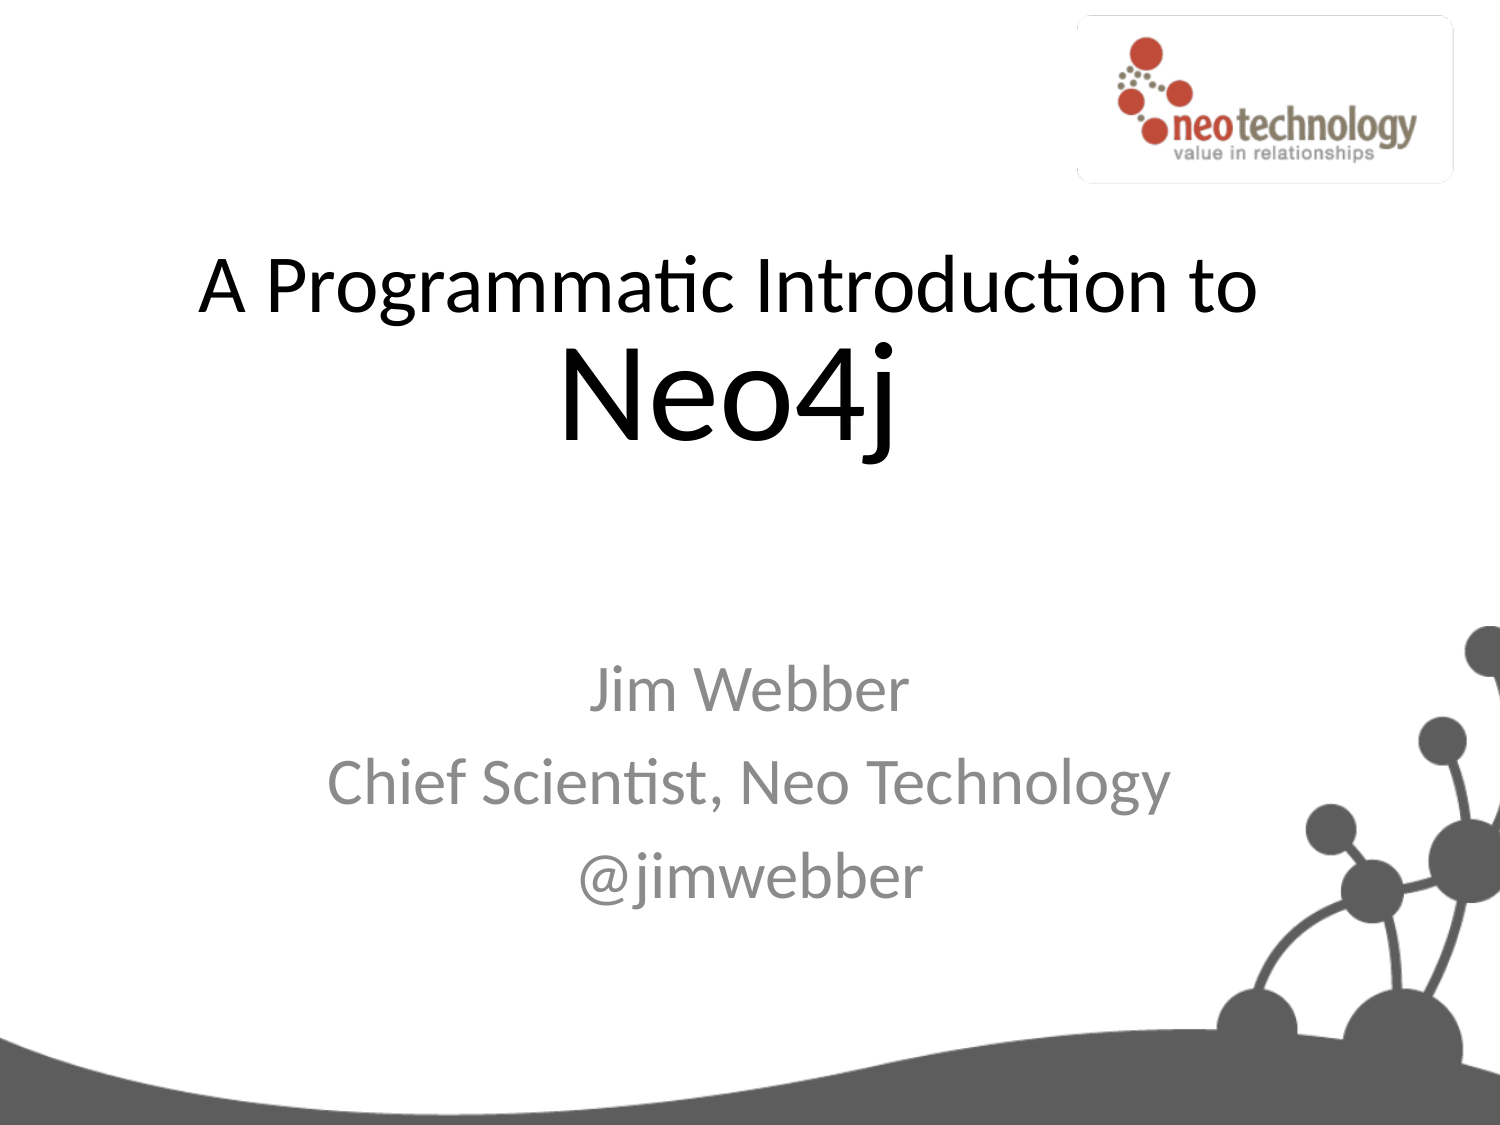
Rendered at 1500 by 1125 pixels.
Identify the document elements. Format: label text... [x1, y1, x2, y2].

text_box [749, 572, 1427, 861]
title A Programmatic Introduction to Neo4j [91, 242, 1367, 484]
picture [1062, 0, 1482, 210]
subtitle Jim Webber Chief Scientist, Neo Technology @jimwebber [225, 637, 1275, 925]
